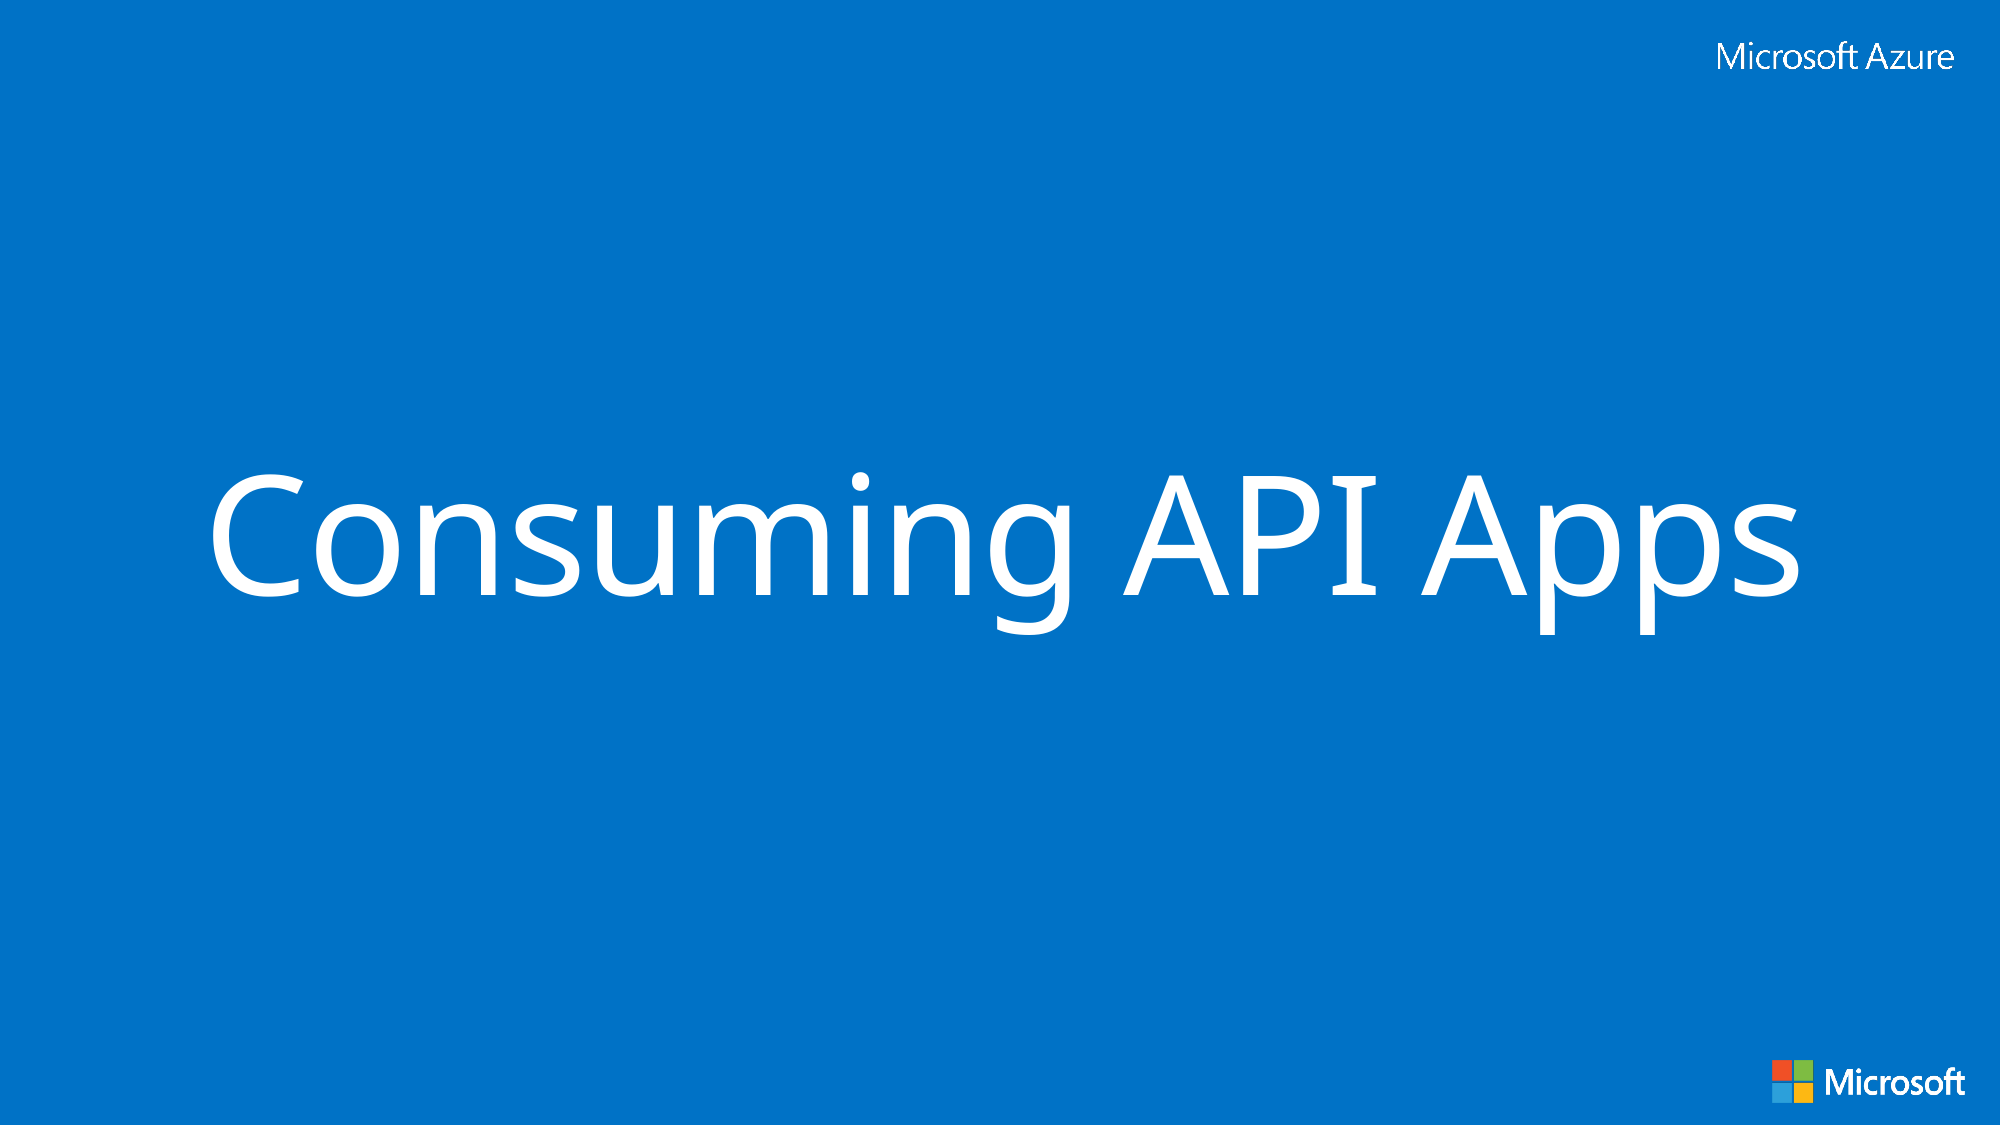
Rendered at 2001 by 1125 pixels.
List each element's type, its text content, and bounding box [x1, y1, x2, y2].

title Consuming API Apps [126, 444, 1886, 653]
picture [1699, 24, 1972, 87]
picture [1772, 1060, 1965, 1103]
